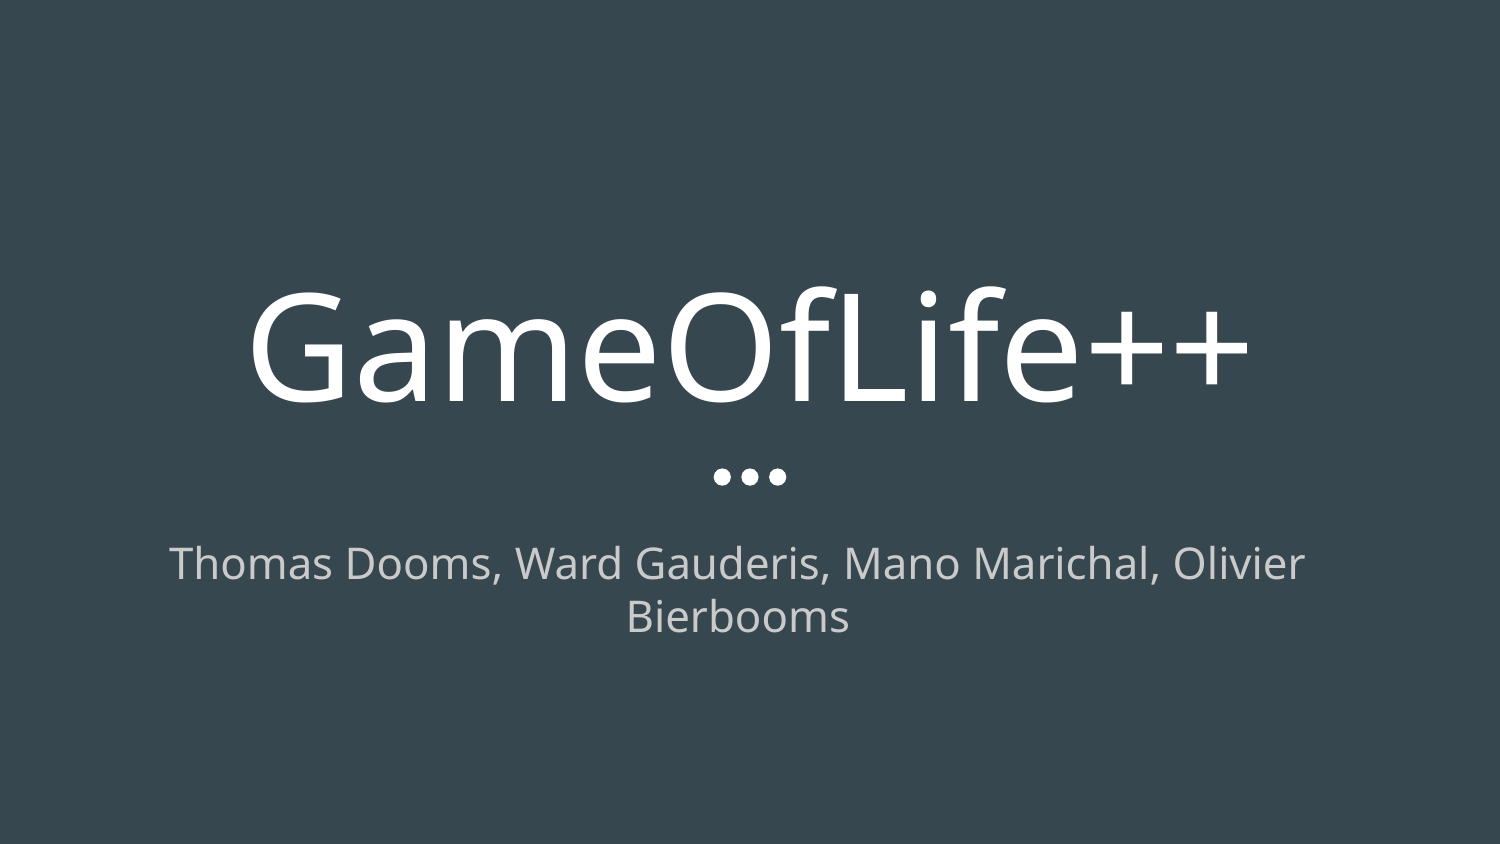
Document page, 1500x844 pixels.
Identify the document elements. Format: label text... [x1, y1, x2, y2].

subtitle Thomas Dooms, Ward Gauderis, Mano Marichal, Olivier Bierbooms [85, 520, 1390, 651]
title GameOfLife++ [110, 162, 1390, 447]
